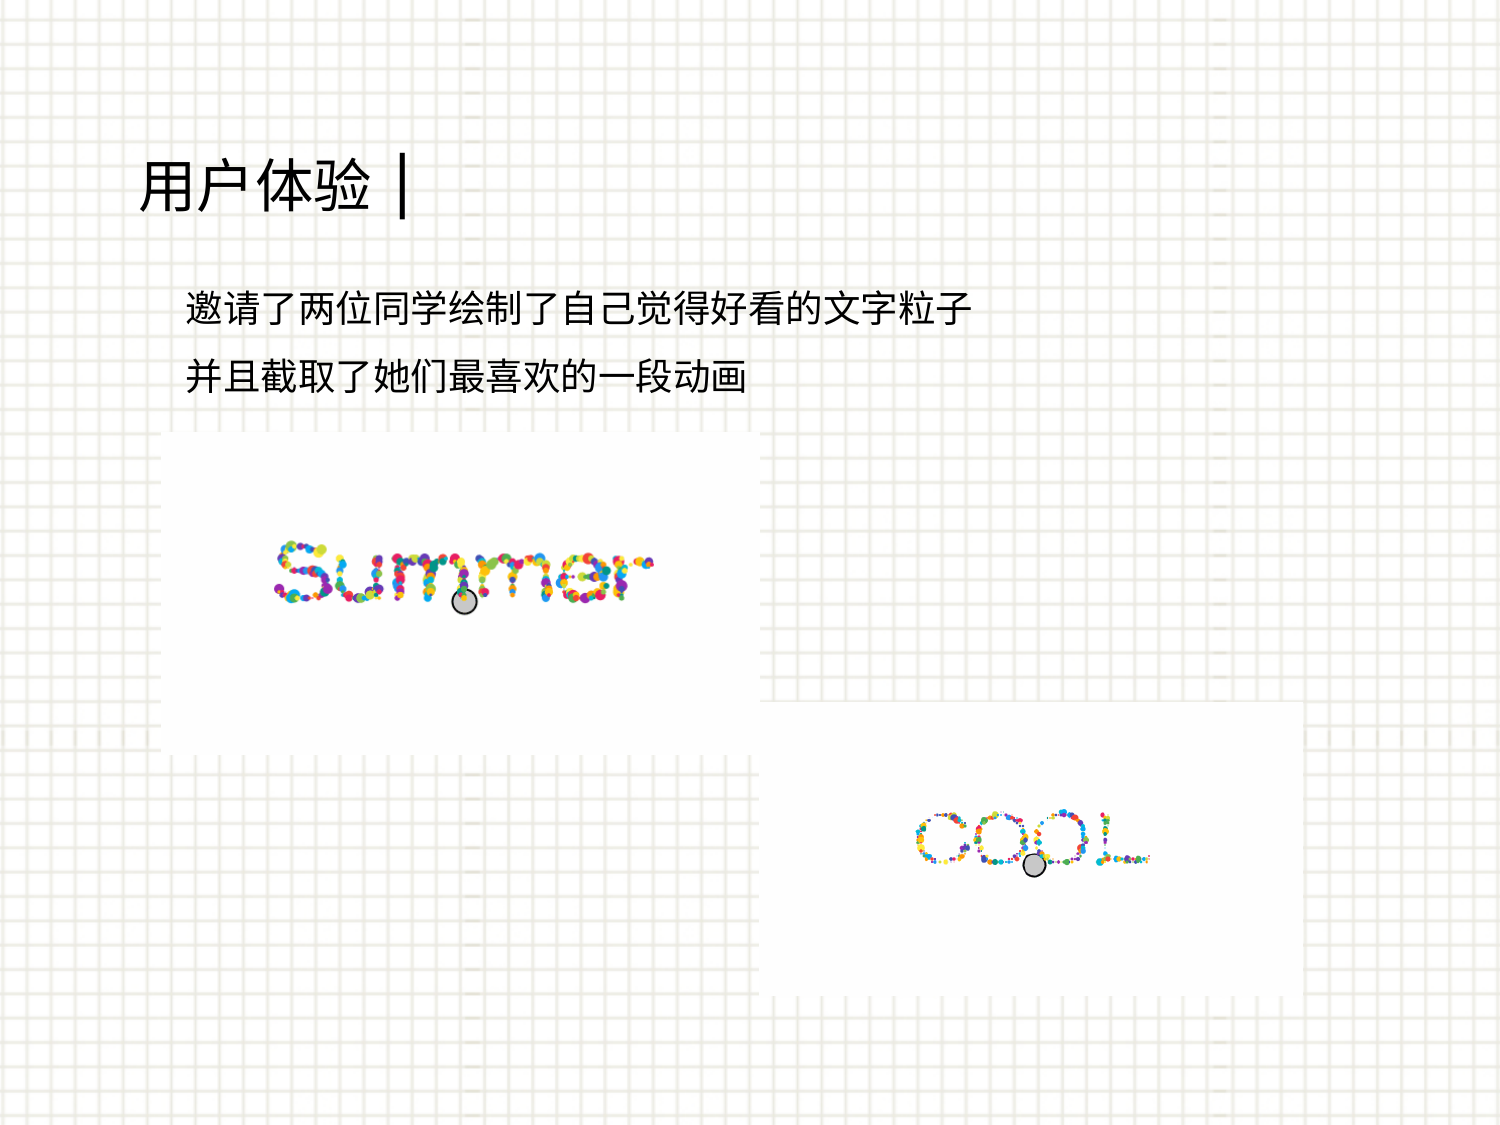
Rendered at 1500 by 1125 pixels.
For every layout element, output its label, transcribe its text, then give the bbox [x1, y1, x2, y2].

text_box 邀请了两位同学绘制了自己觉得好看的文字粒子 并且截取了她们最喜欢的一段动画 [171, 255, 1376, 405]
picture [0, 0, 1500, 1125]
text_box 用户体验| [123, 125, 975, 231]
